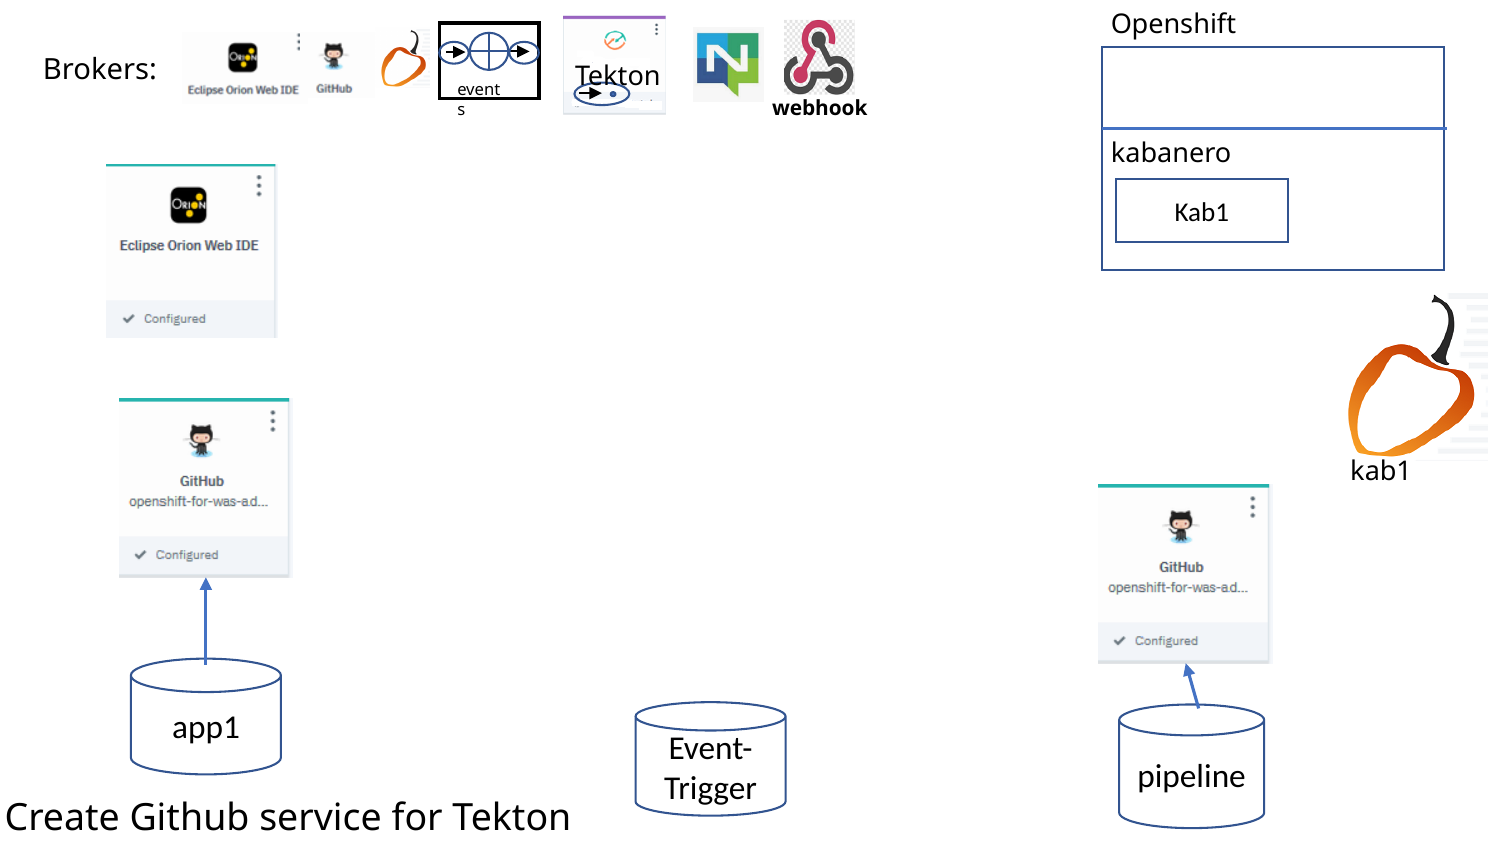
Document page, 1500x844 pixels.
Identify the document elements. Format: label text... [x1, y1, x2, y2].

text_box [784, 19, 855, 106]
picture [118, 398, 293, 578]
text_box [1101, 46, 1445, 127]
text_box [1185, 663, 1199, 709]
text_box kabanero [1096, 127, 1246, 176]
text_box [439, 22, 540, 108]
text_box [1101, 130, 1445, 271]
text_box Openshift [1096, 0, 1251, 47]
text_box pipeline [1118, 703, 1266, 830]
picture [1098, 484, 1273, 664]
text_box Brokers: [28, 42, 172, 93]
picture [182, 27, 430, 104]
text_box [563, 15, 666, 115]
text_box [1331, 287, 1488, 495]
text_box Kab1 [1115, 178, 1289, 243]
picture [692, 27, 764, 102]
text_box Event- Trigger [634, 701, 787, 817]
text_box Create Github service for Tekton [0, 785, 587, 844]
picture [106, 164, 278, 338]
text_box app1 [129, 657, 282, 776]
